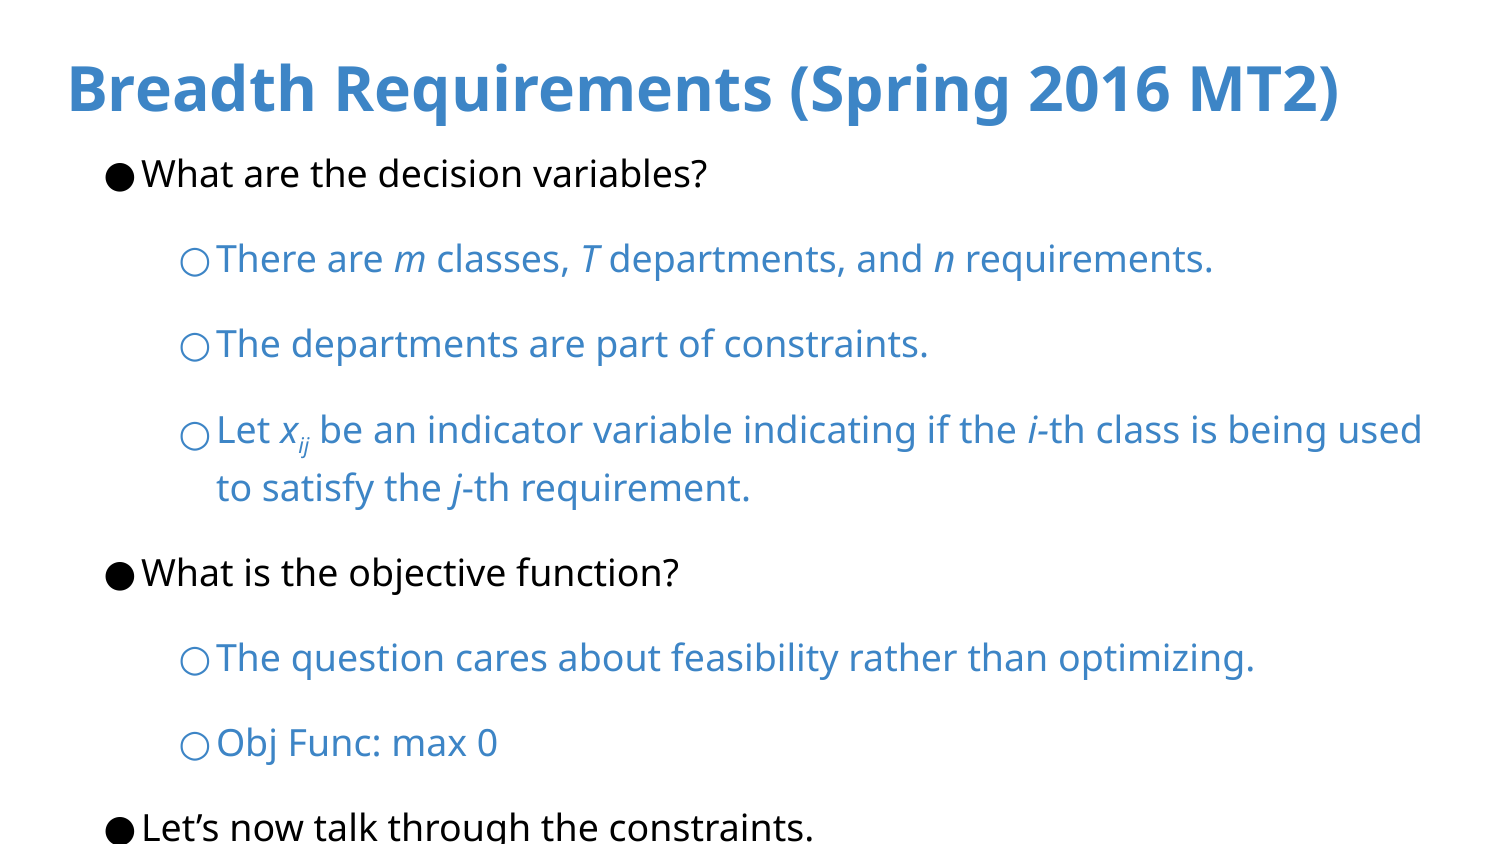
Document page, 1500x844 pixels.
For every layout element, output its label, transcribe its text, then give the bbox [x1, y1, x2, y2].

list What are the decision variables? There are m classes, T departments, and n requirements. The departments are part of constraints. Let xij be an indicator variable indicating if the i-th class is being used to satisfy the j-th requirement. What is the objective function? The question cares about feasibility rather than optimizing. Obj Func: max 0 Let’s now talk through the constraints. [51, 128, 1449, 822]
title Breadth Requirements (Spring 2016 MT2) [51, 34, 1449, 128]
